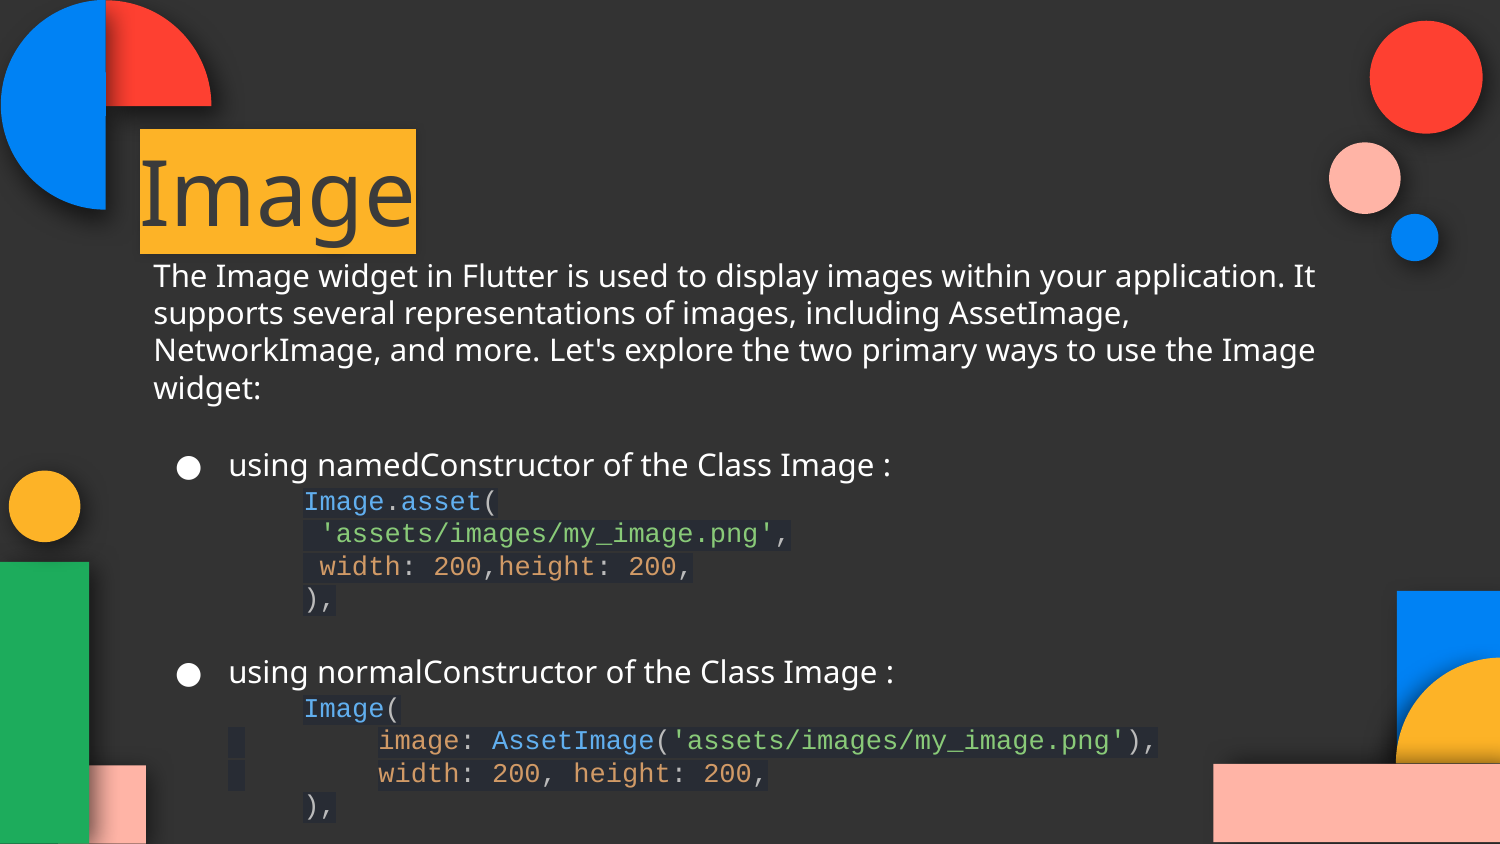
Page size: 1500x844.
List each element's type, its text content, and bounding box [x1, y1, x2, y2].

title Image [124, 104, 516, 276]
subtitle The Image widget in Flutter is used to display images within your application. It supports several representations of images, including AssetImage, NetworkImage, and more. Let's explore the two primary ways to use the Image widget: using namedConstructor of the Class Image : Image.asset( 'assets/images/my_image.png', width: 200,height: 200, ), using normalConstructor of the Class Image : Image( image: AssetImage('assets/images/my_image.png'), width: 200, height: 200, ), [138, 240, 1372, 836]
